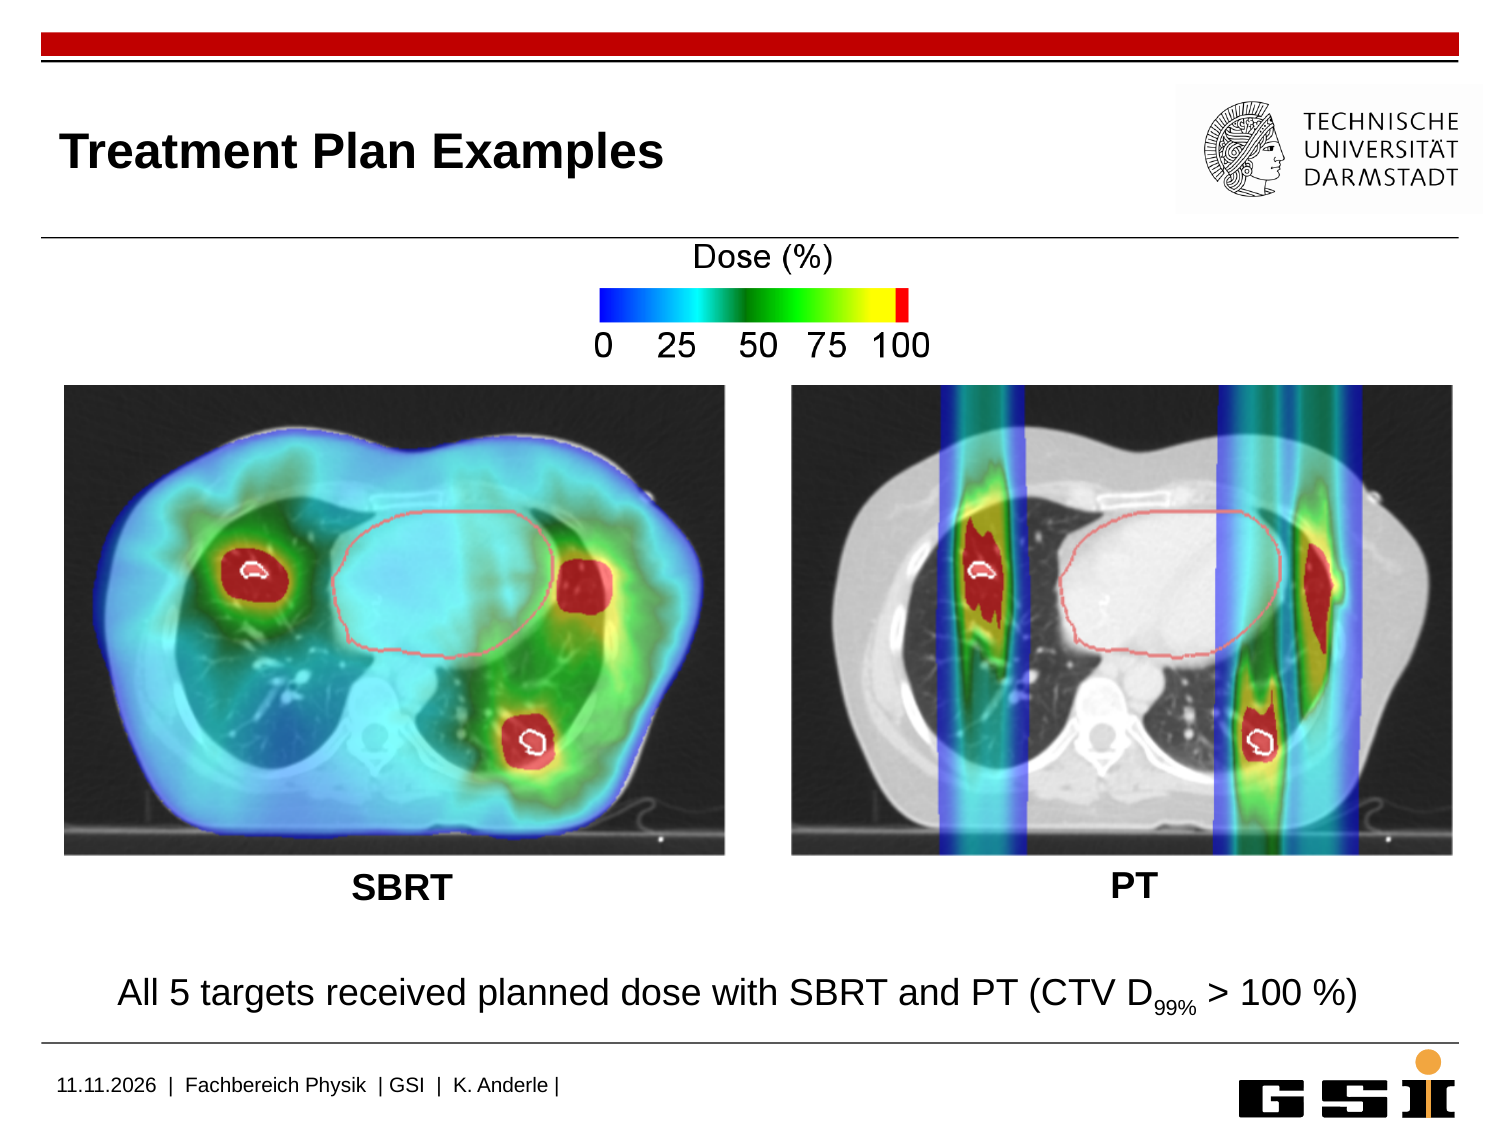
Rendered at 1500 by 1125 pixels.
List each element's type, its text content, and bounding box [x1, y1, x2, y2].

text_box SBRT [336, 863, 479, 916]
title Treatment Plan Examples [58, 79, 1149, 218]
text_box All 5 targets received planned dose with SBRT and PT (CTV D99% > 100 %) [102, 961, 1420, 1027]
picture [594, 243, 929, 358]
text_box PT [1095, 863, 1179, 914]
picture [64, 385, 1453, 856]
picture [1175, 84, 1483, 214]
